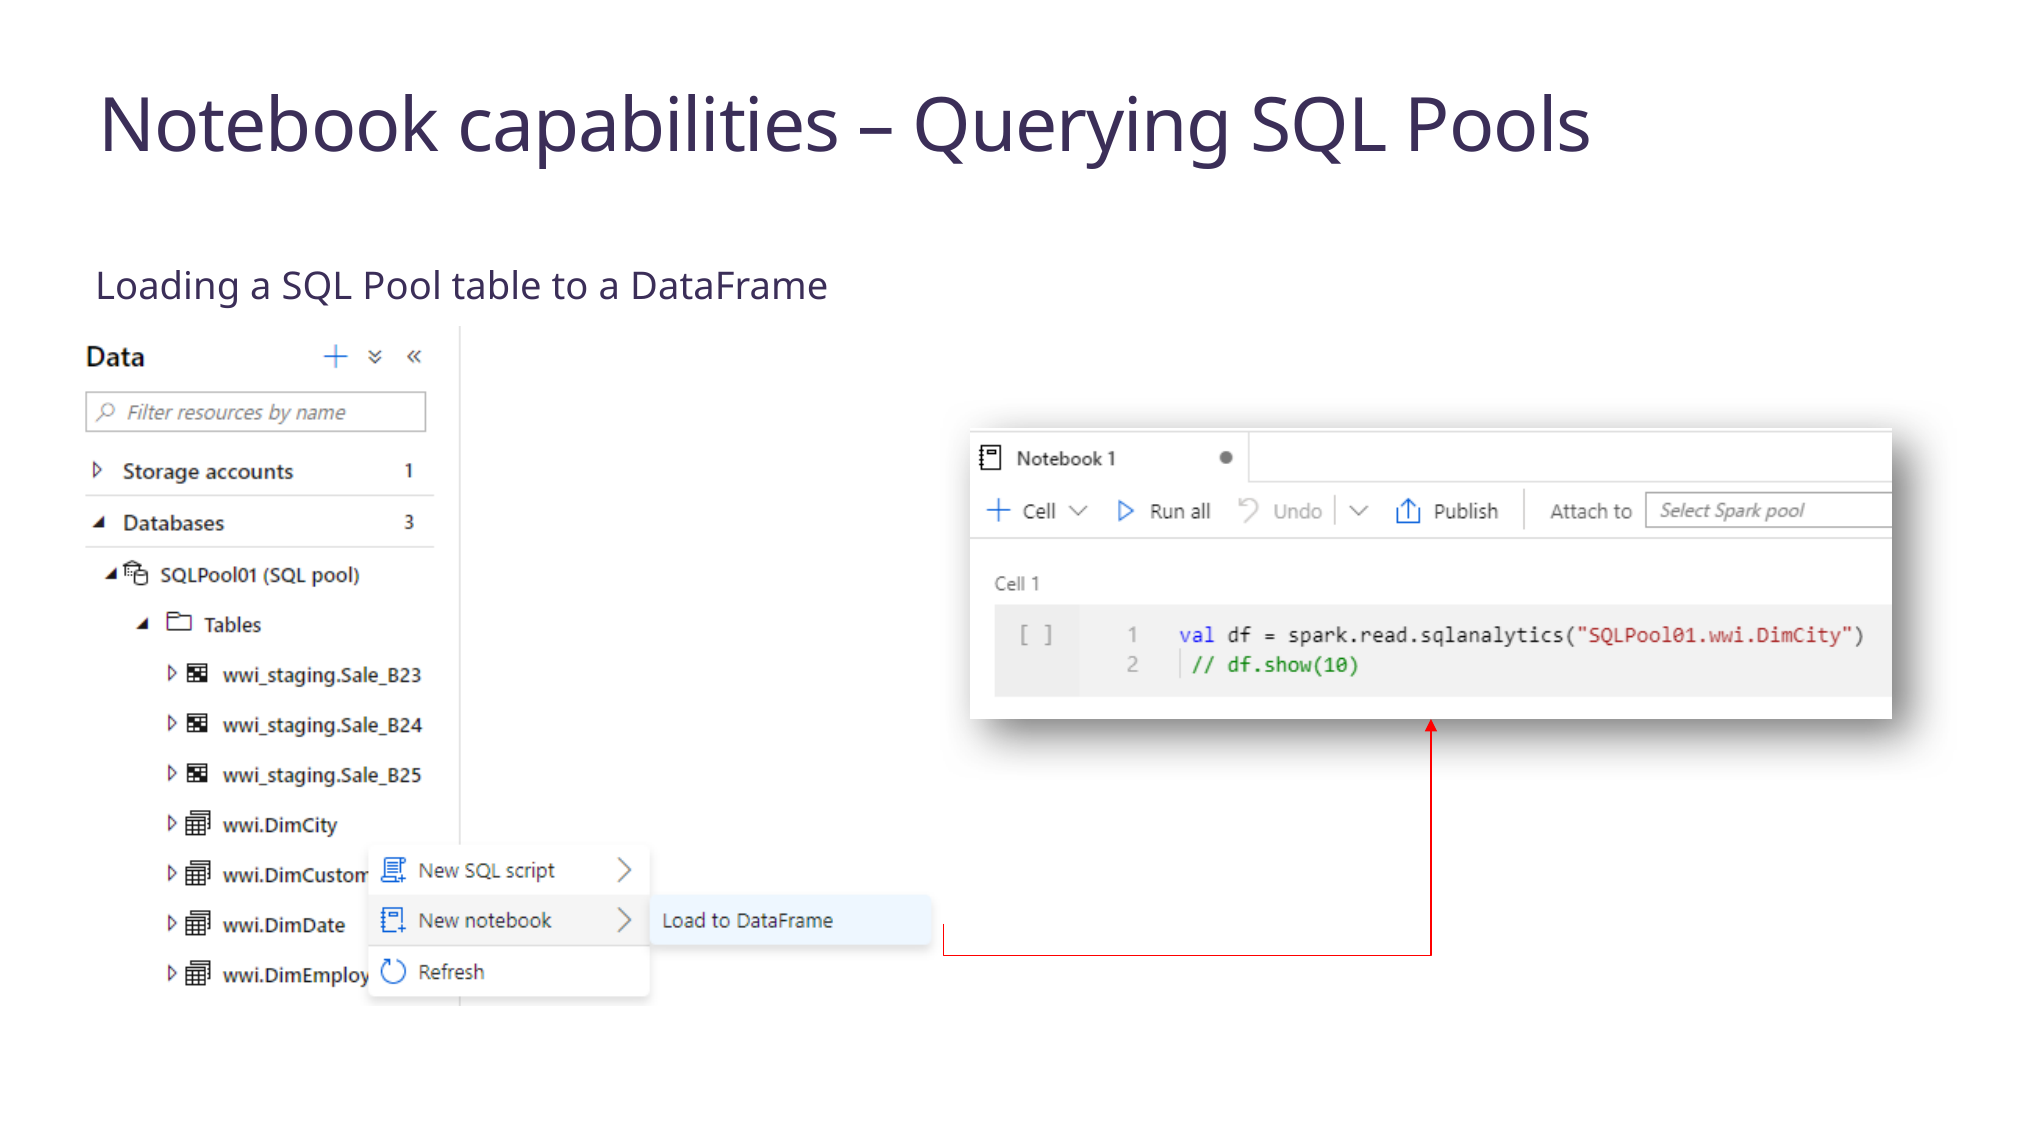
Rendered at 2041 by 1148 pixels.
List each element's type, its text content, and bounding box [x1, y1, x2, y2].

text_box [943, 718, 1432, 924]
title Notebook capabilities – Querying SQL Pools [98, 76, 1943, 170]
list Loading a SQL Pool table to a DataFrame [95, 261, 841, 325]
picture [69, 325, 944, 1006]
picture [969, 428, 1893, 720]
